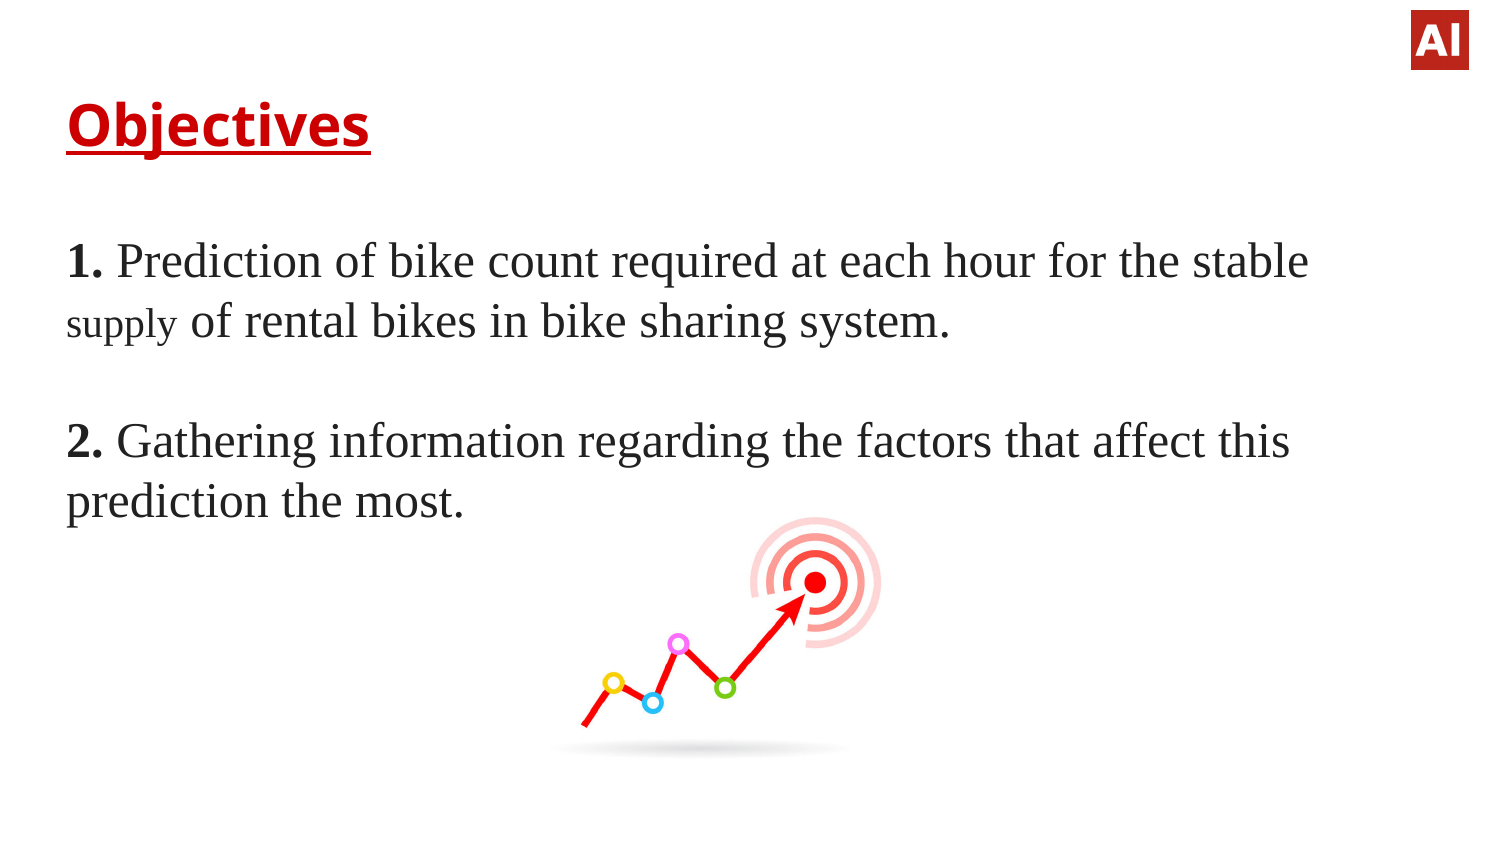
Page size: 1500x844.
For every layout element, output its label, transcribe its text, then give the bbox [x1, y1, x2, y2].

picture [521, 492, 915, 776]
picture [1411, 10, 1469, 70]
title Objectives 1. Prediction of bike count required at each hour for the stable supply of rental bikes in bike sharing system. 2. Gathering information regarding the factors that affect this prediction the most. [51, 72, 1449, 776]
